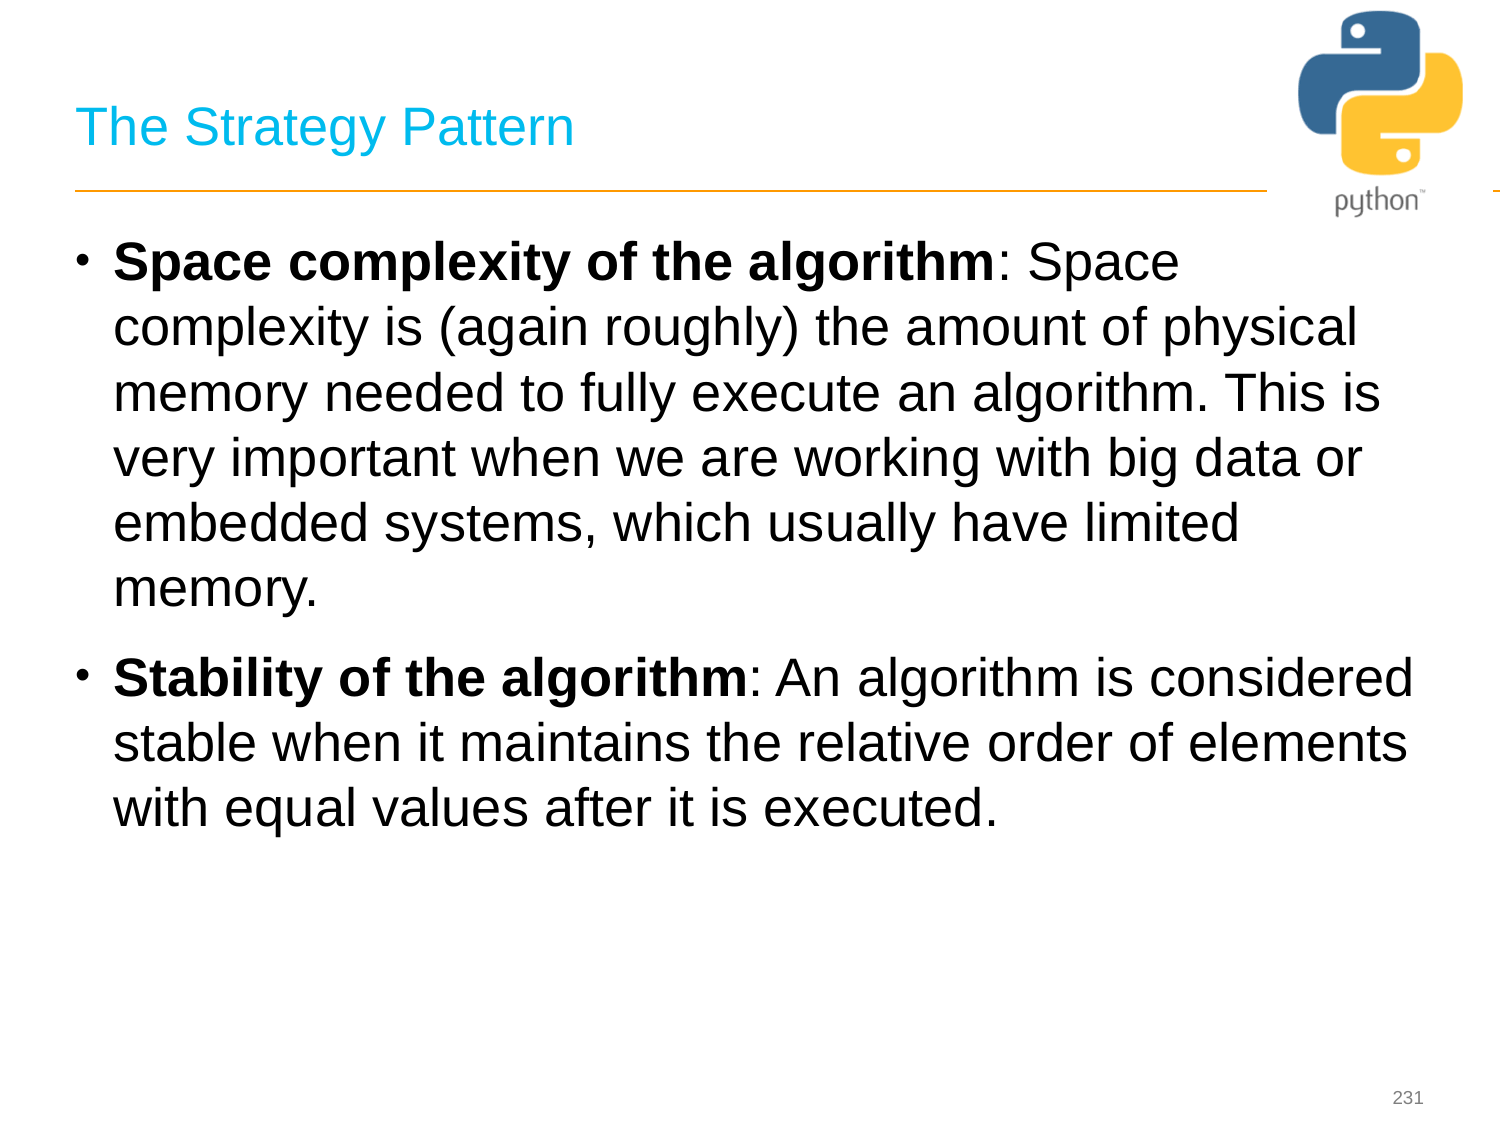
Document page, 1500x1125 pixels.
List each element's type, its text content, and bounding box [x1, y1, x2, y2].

list Space complexity of the algorithm: Space complexity is (again roughly) the amount of physical memory needed to fully execute an algorithm. This is very important when we are working with big data or embedded systems, which usually have limited memory. Stability of the algorithm: An algorithm is considered stable when it maintains the relative order of elements with equal values after it is executed. [75, 226, 1425, 1018]
picture [1267, 5, 1493, 222]
title The Strategy Pattern [75, 27, 1422, 157]
